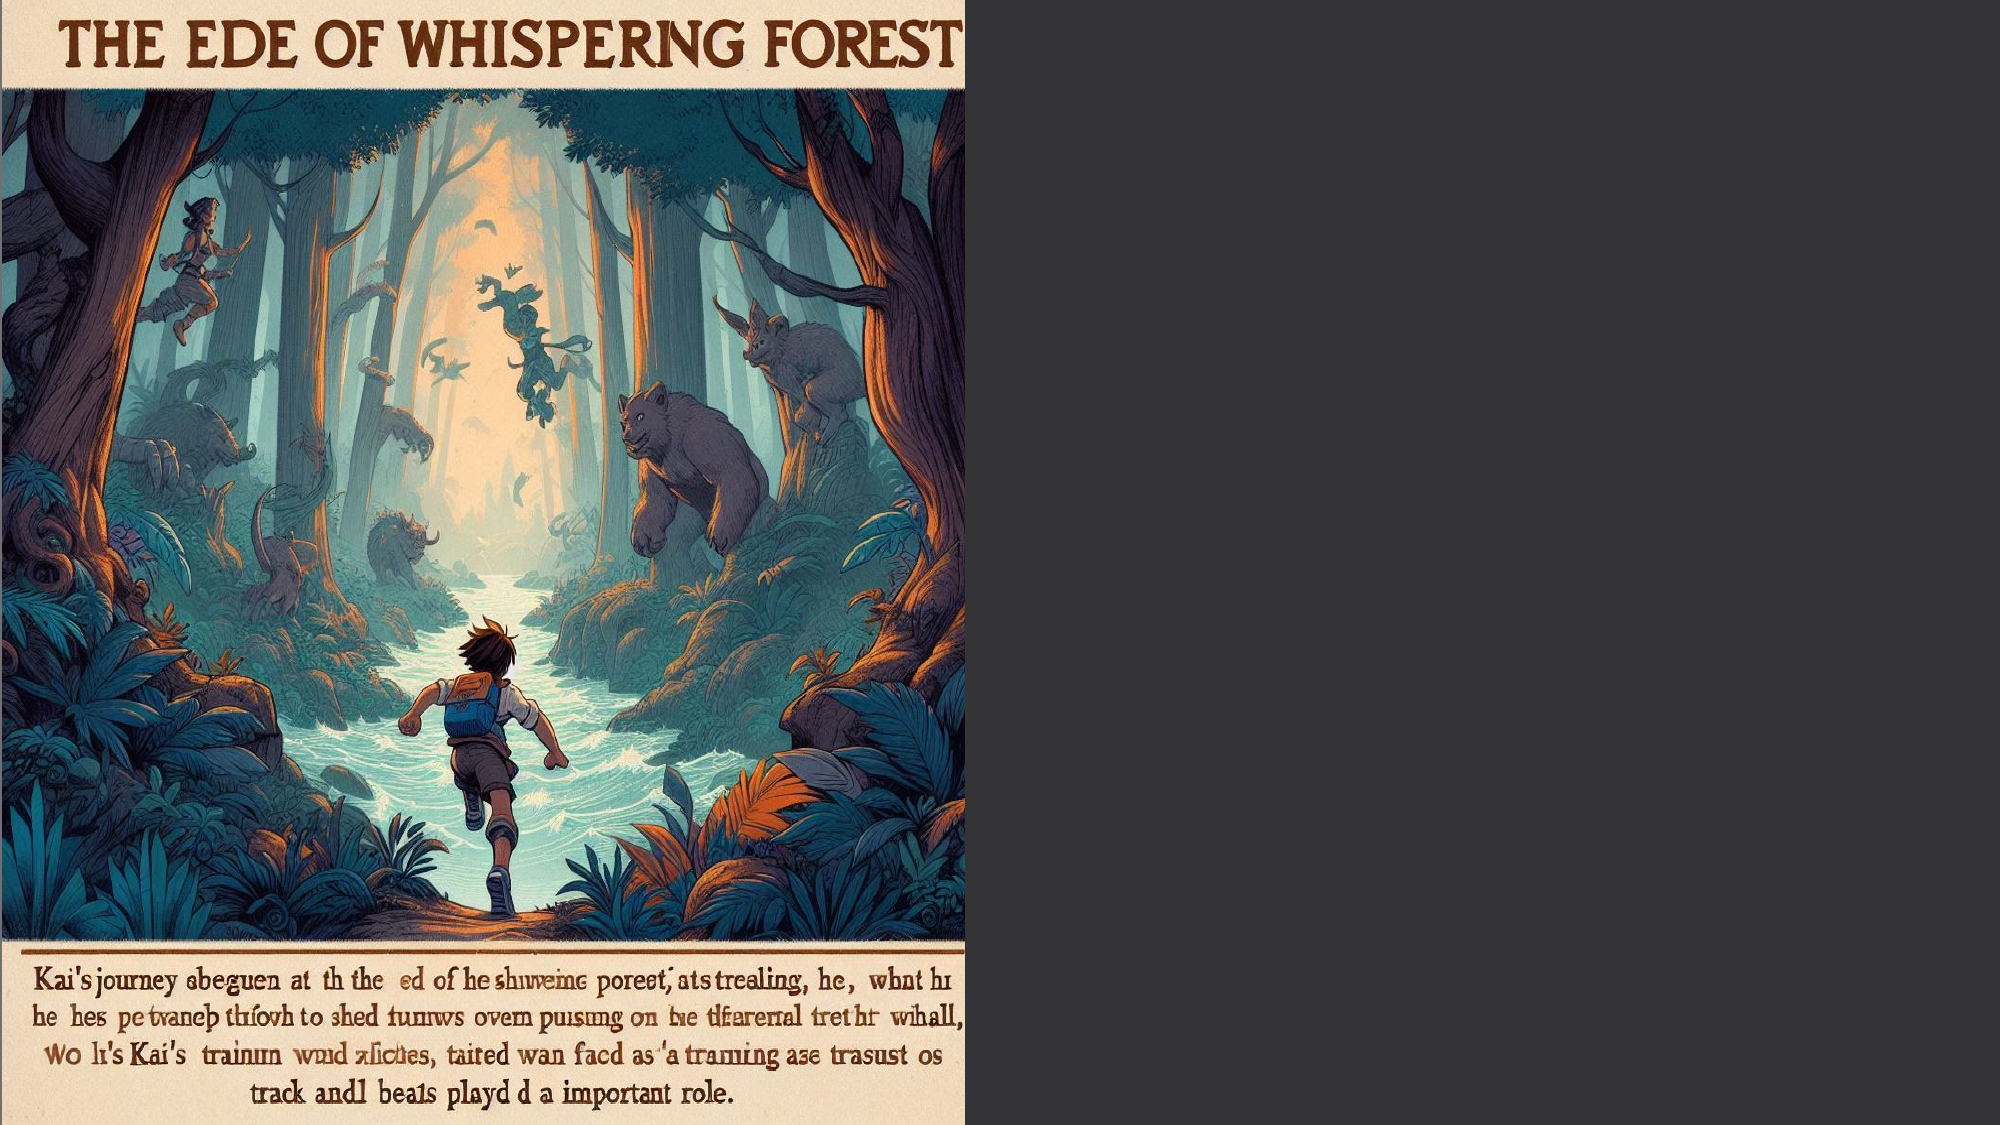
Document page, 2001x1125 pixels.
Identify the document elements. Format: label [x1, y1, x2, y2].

picture [2, 0, 965, 1125]
